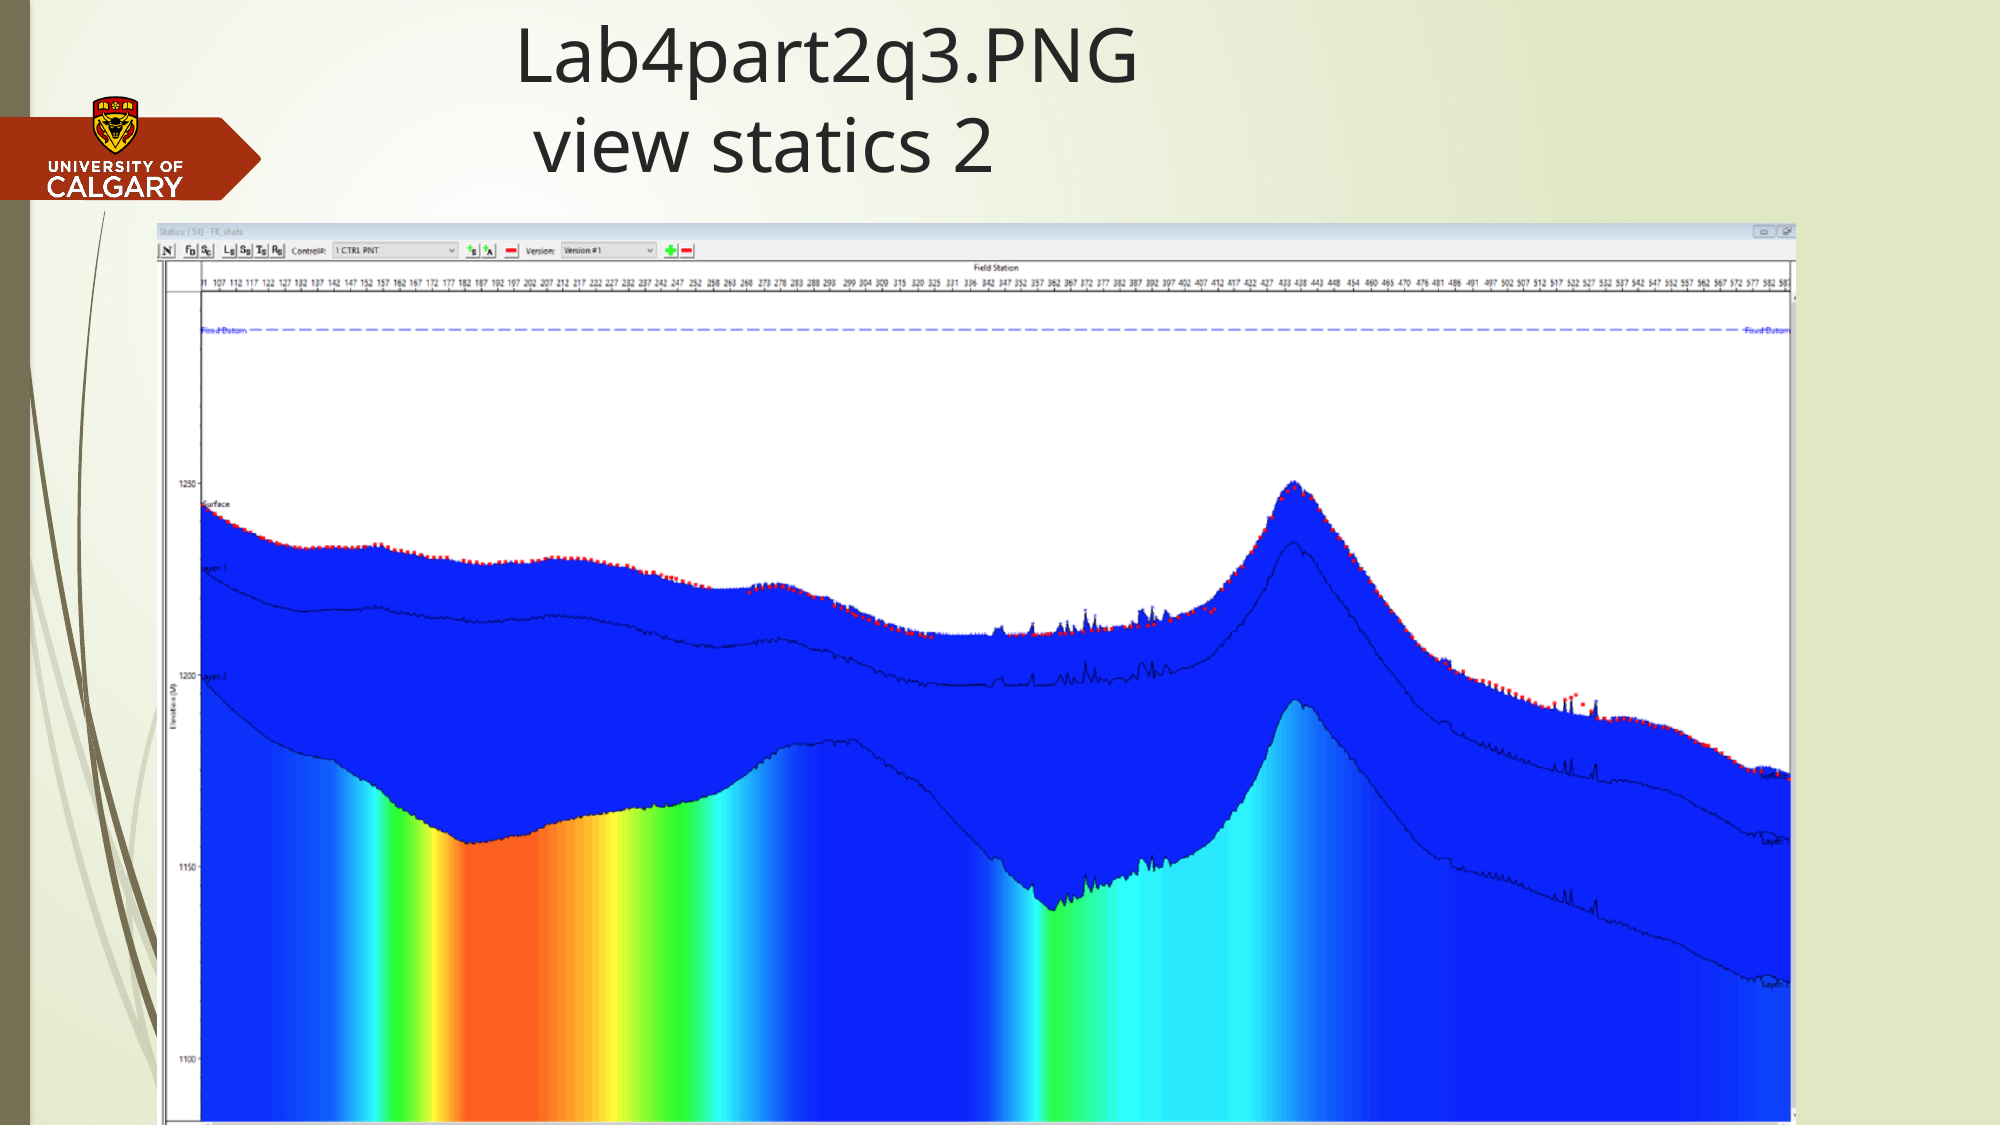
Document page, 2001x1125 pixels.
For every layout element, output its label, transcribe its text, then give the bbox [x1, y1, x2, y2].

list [157, 222, 1796, 1125]
title Lab4part2q3.PNG view statics 2 [499, 0, 1961, 211]
picture [14, 84, 215, 211]
